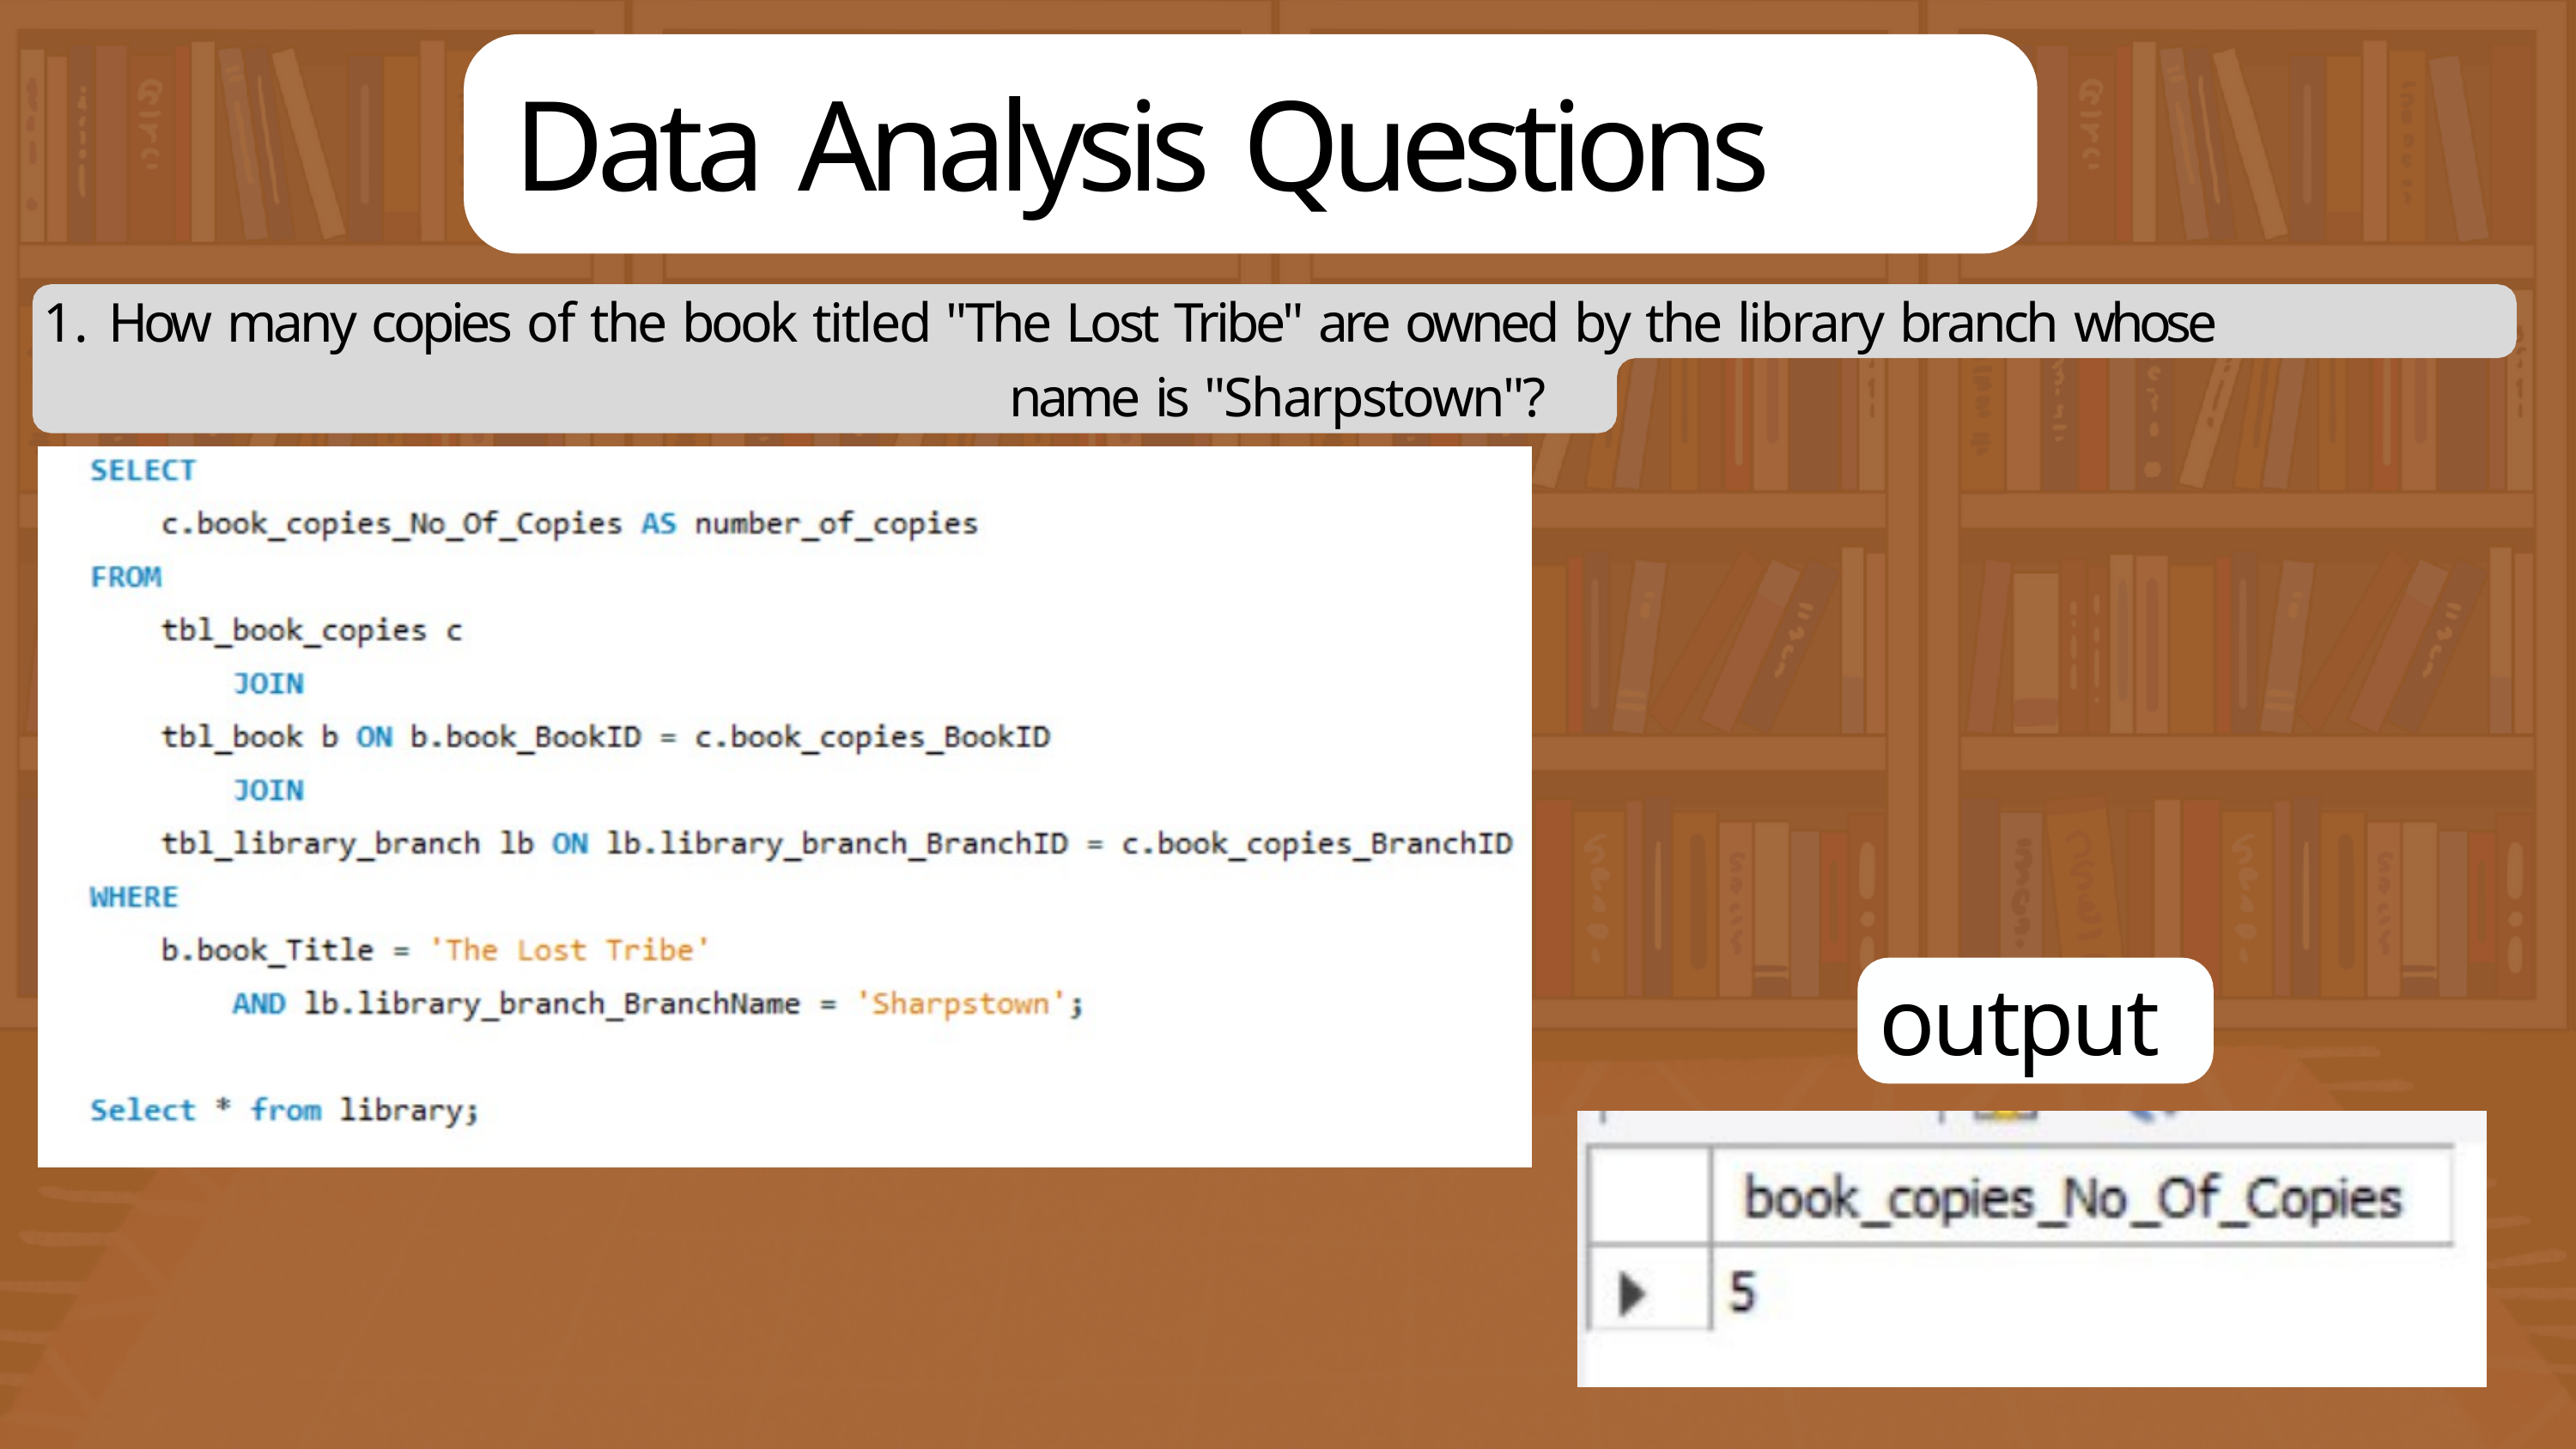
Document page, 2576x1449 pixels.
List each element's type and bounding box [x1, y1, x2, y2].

text_box [0, 0, 2576, 1449]
